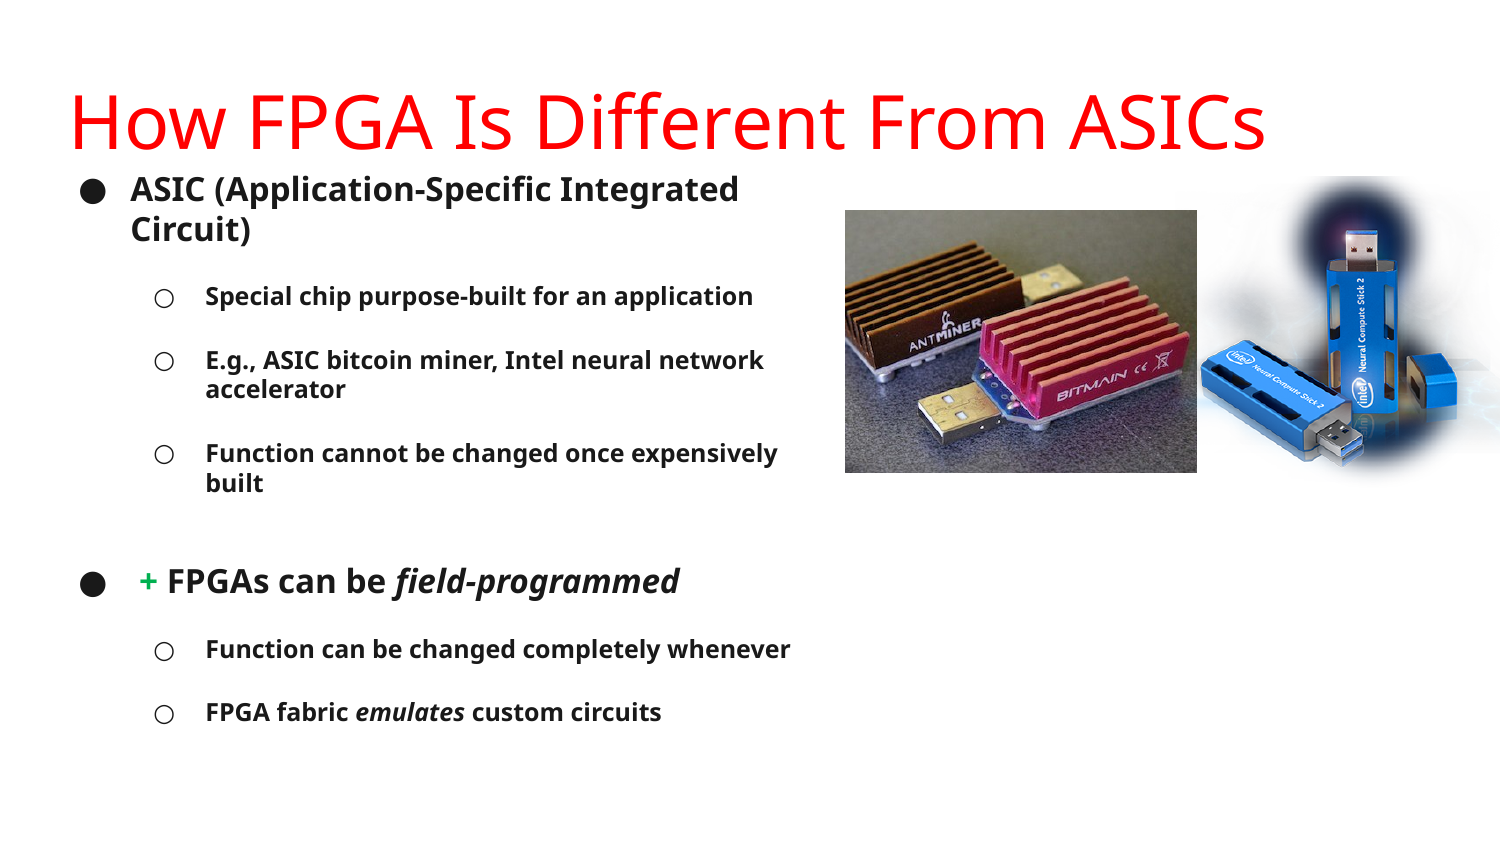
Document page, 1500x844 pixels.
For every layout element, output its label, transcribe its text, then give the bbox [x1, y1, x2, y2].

picture [845, 176, 1500, 489]
title How FPGA Is Different From ASICs [54, 59, 1321, 139]
list ASIC (Application-Specific Integrated Circuit) Special chip purpose-built for an application E.g., ASIC bitcoin miner, Intel neural network accelerator Function cannot be changed once expensively built + FPGAs can be field-programmed Function can be changed completely whenever FPGA fabric emulates custom circuits [40, 152, 835, 720]
